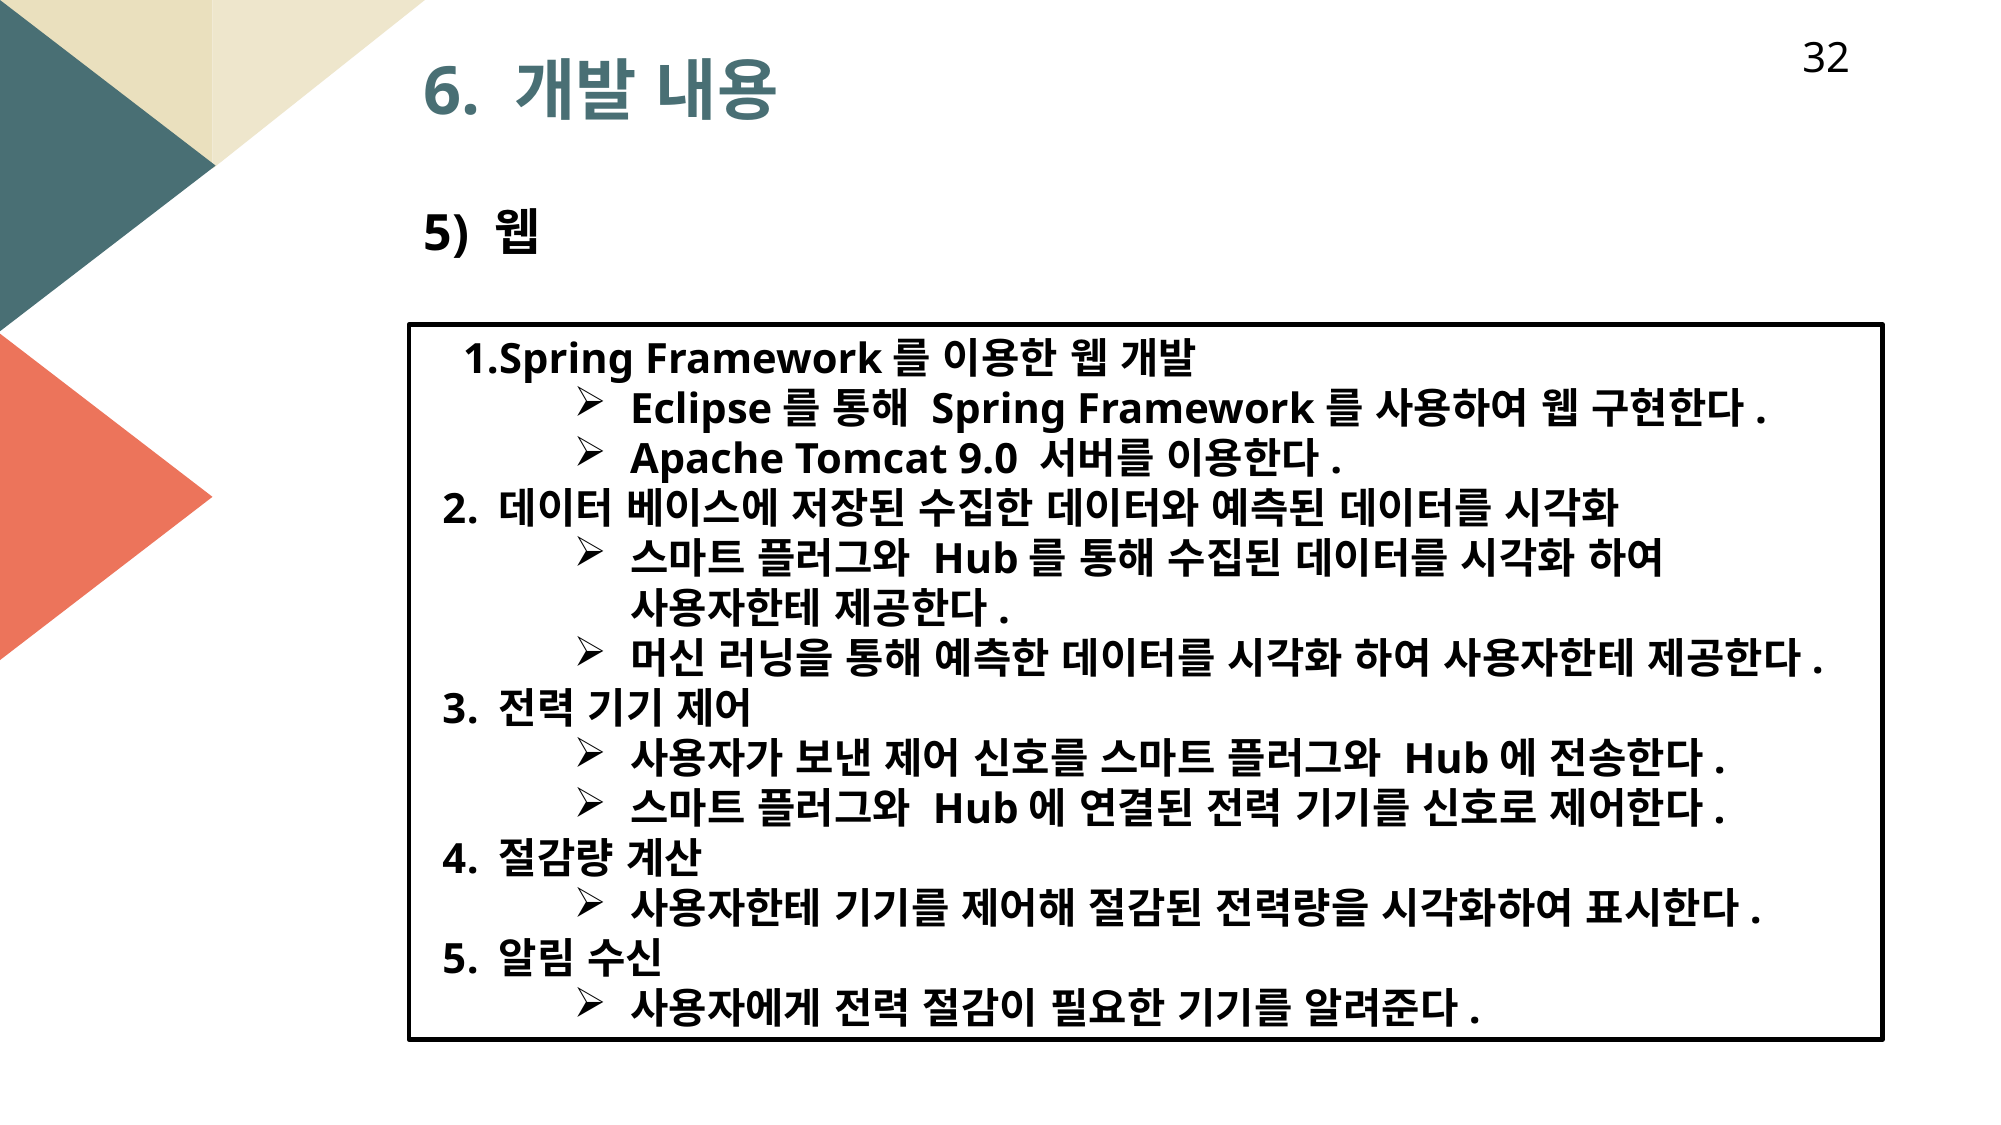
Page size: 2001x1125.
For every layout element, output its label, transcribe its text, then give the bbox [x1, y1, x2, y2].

text_box 6. 개발 내용 [408, 49, 1543, 138]
text_box Spring Framework를 이용한 웹 개발 Eclipse를 통해 Spring Framework를 사용하여 웹 구현한다. Apache Tomcat 9.0 서버를 이용한다. 데이터 베이스에 저장된 수집한 데이터와 예측된 데이터를 시각화 스마트 플러그와 Hub를 통해 수집된 데이터를 시각화 하여 사용자한테 제공한다. 머신 러닝을 통해 예측한 데이터를 시각화 하여 사용자한테 제공한다. 전력 기기 제어 사용자가 보낸 제어 신호를 스마트 플러그와 Hub에 전송한다. 스마트 플러그와 Hub에 연결된 전력 기기를 신호로 제어한다. 절감량 계산 사용자한테 기기를 제어해 절감된 전력량을 시각화하여 표시한다. 알림 수신 사용자에게 전력 절감이 필요한 기기를 알려준다. [408, 324, 1883, 1040]
slide_number 32 [1787, 24, 1981, 85]
text_box 5) 웹 [408, 193, 1411, 269]
